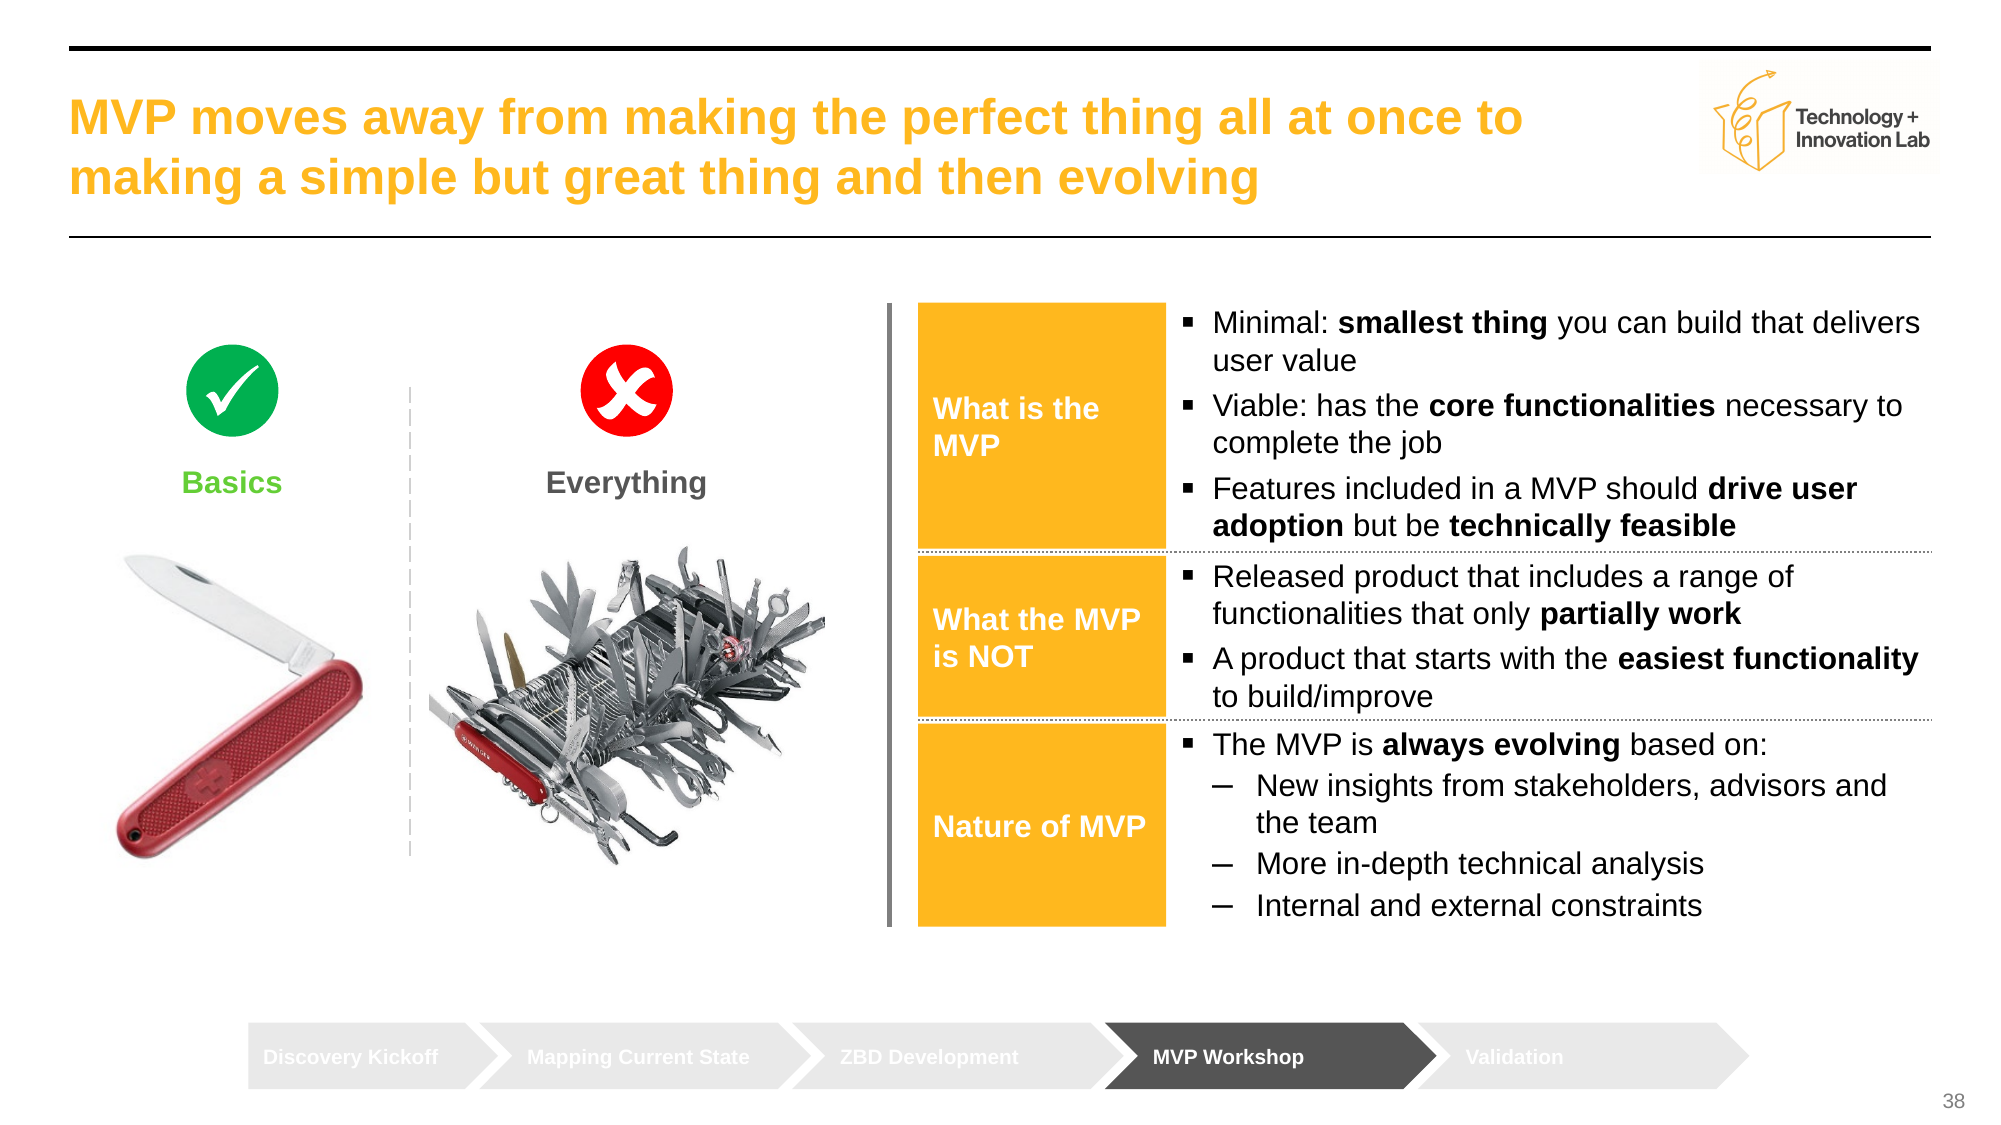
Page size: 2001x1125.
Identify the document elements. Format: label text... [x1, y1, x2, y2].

text_box What is the MVP [916, 300, 1168, 551]
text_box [428, 344, 825, 870]
title MVP moves away from making the perfect thing all at once to making a simple but great thing and then evolving [68, 84, 1691, 273]
picture [1699, 58, 1940, 174]
text_box Released product that includes a range of functionalities that only partially work A product that starts with the easiest functionality to build/improve [1180, 556, 1932, 717]
text_box Minimal: smallest thing you can build that delivers user value Viable: has the core functionalities necessary to complete the job Features included in a MVP should drive user adoption but be technically feasible [1180, 302, 1932, 543]
text_box The MVP is always evolving based on: New insights from stakeholders, advisors and the team More in-depth technical analysis Internal and external constraints [1180, 725, 1932, 923]
text_box What the MVP is NOT [916, 556, 1168, 719]
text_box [82, 344, 383, 899]
text_box Nature of MVP [916, 725, 1168, 929]
text_box MVP Workshop [1102, 1020, 1439, 1092]
text_box [80, 1002, 1873, 1110]
